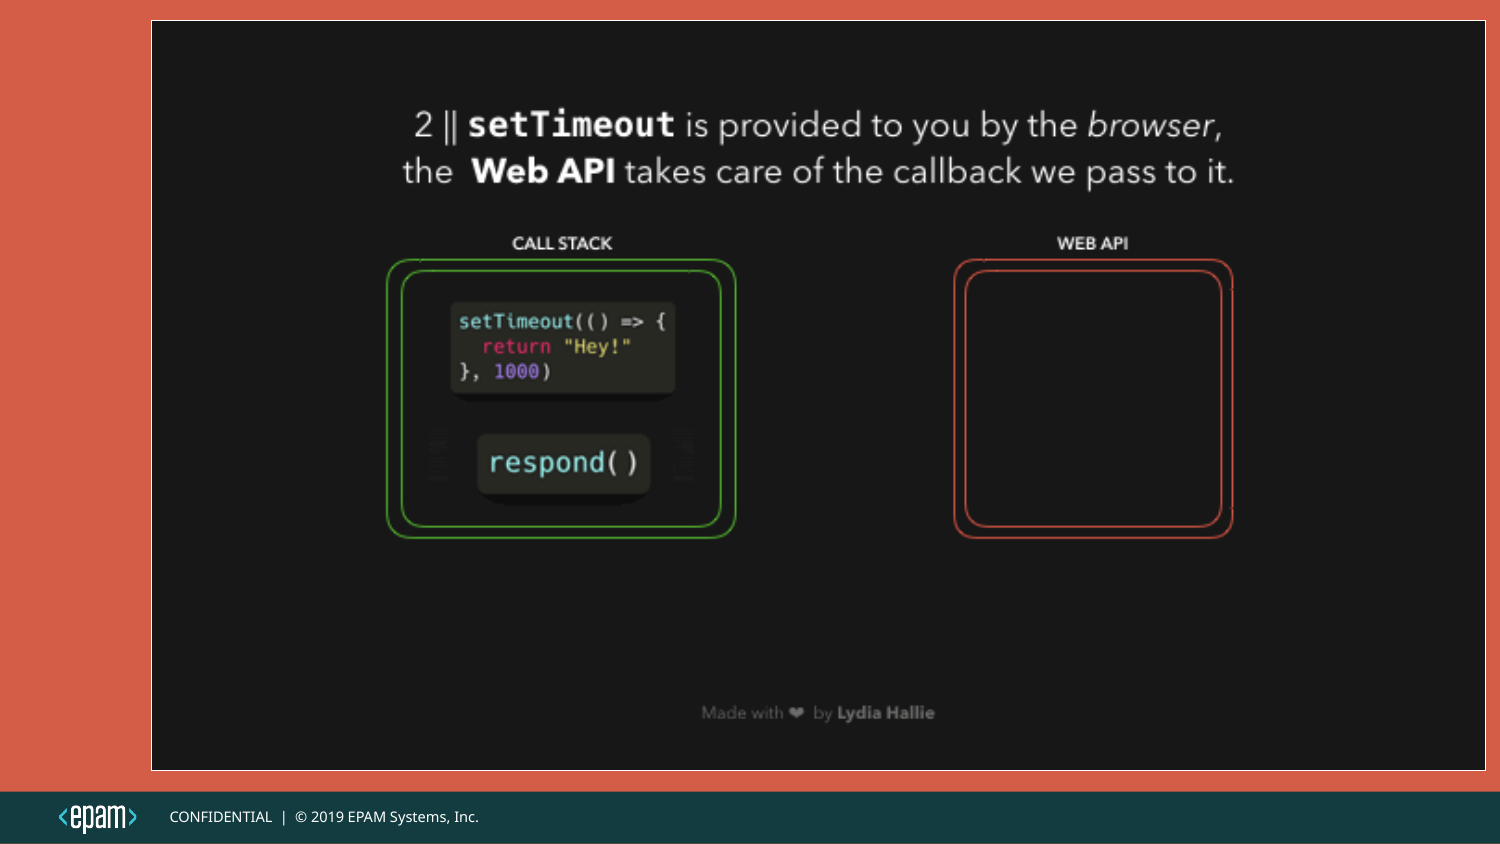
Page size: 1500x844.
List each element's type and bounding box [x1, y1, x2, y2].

picture [151, 20, 1486, 771]
